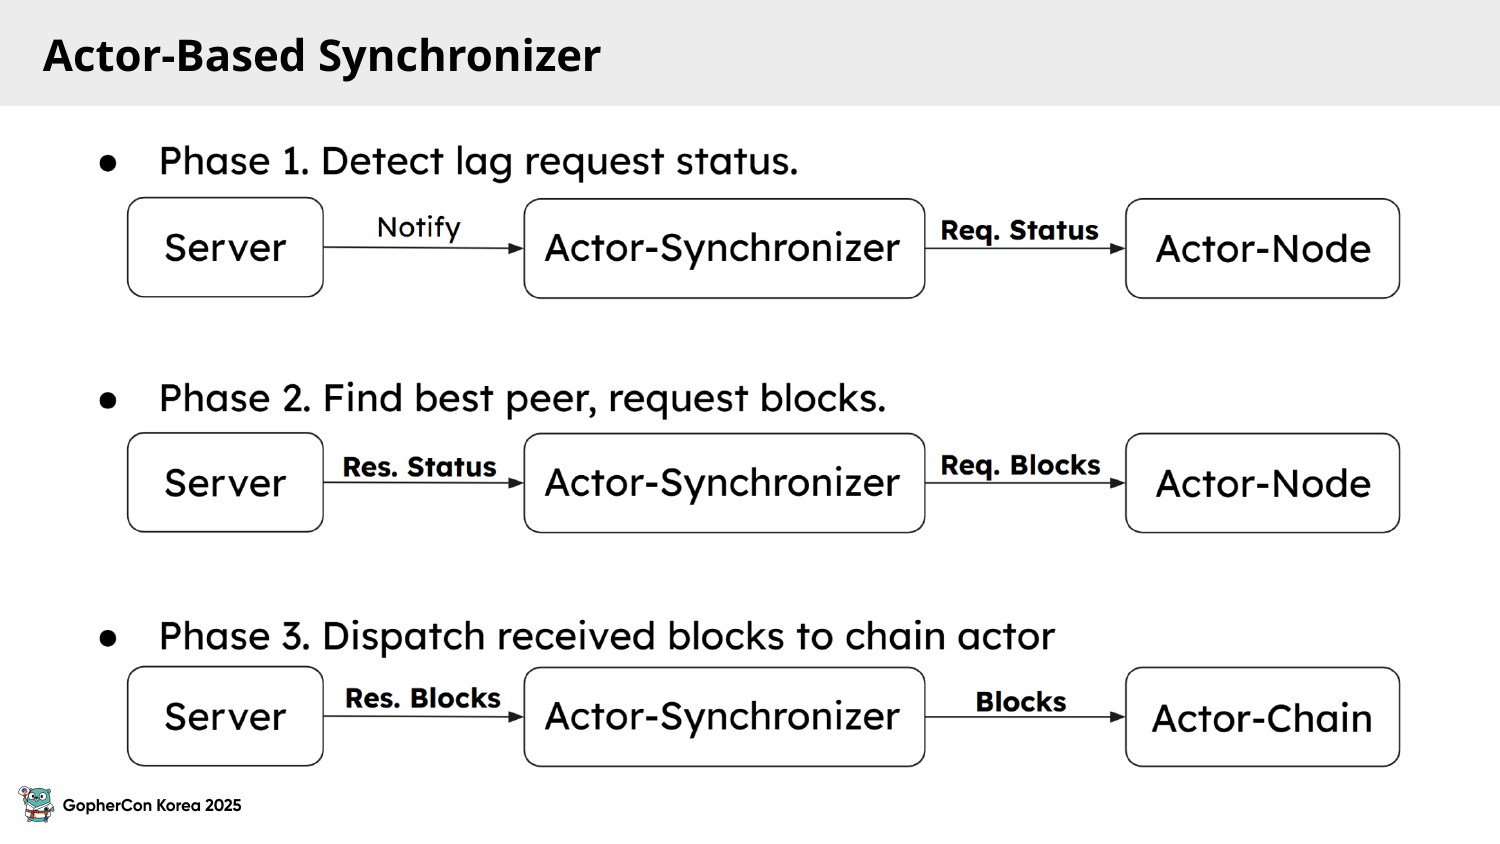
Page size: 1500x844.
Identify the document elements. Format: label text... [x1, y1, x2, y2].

title Actor-Based Synchronizer [31, 16, 954, 92]
picture [15, 780, 241, 826]
picture [90, 134, 1410, 773]
